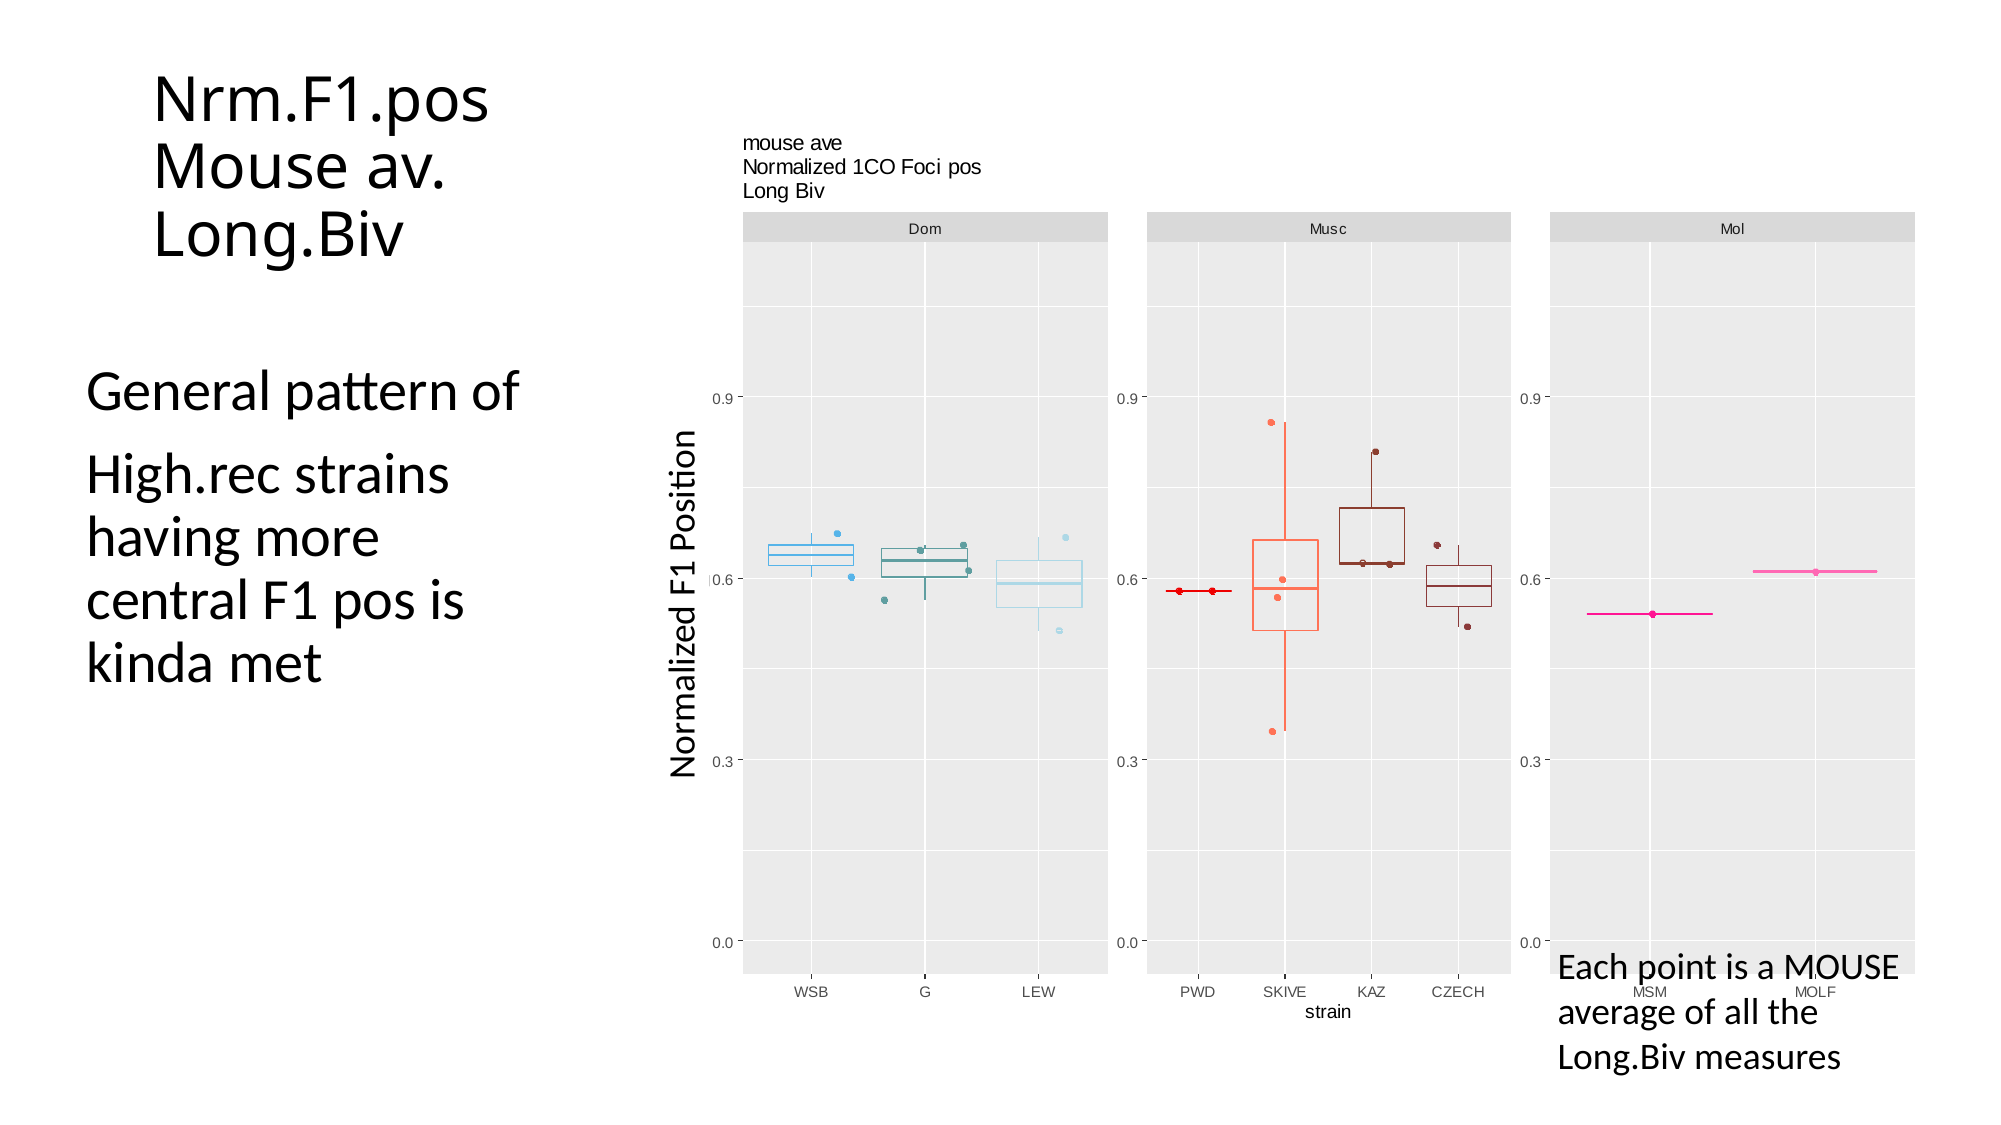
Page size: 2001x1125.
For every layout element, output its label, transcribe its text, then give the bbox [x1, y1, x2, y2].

title Nrm.F1.pos Mouse av. Long.Biv [137, 59, 1863, 278]
text_box Normalized F1 Position [649, 266, 680, 795]
list General pattern of High.rec strains having more central F1 pos is kinda met [71, 352, 561, 969]
picture [680, 123, 1936, 1031]
text_box Each point is a MOUSE average of all the Long.Biv measures [1542, 934, 1954, 1085]
